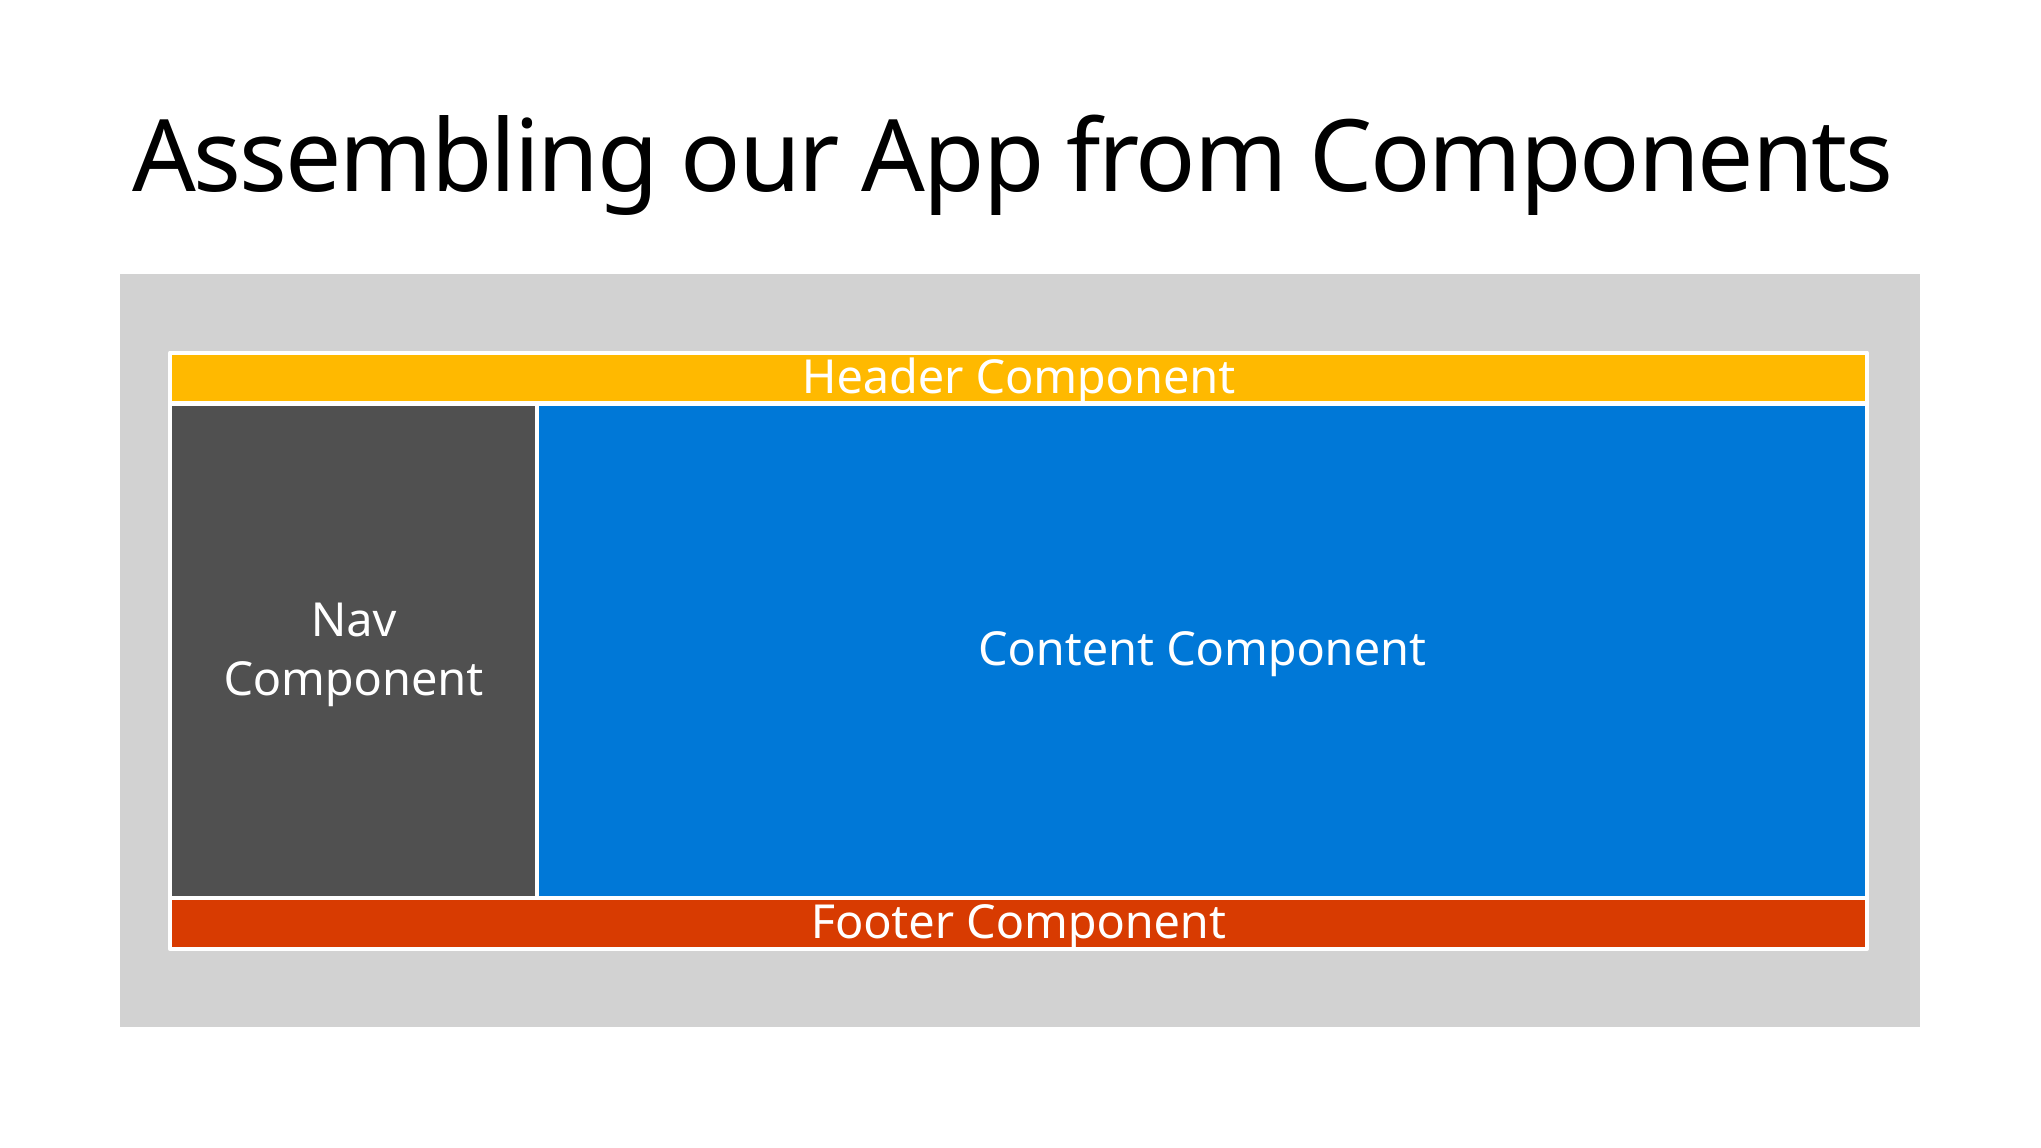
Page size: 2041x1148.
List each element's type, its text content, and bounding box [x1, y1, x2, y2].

list Footer Component [169, 897, 1867, 949]
list Content Component [537, 404, 1867, 898]
title Assembling our App from Components [118, 98, 1922, 172]
text_box App Component [118, 271, 1922, 1030]
list Header Component [170, 352, 1867, 404]
list Nav Component [169, 403, 537, 897]
